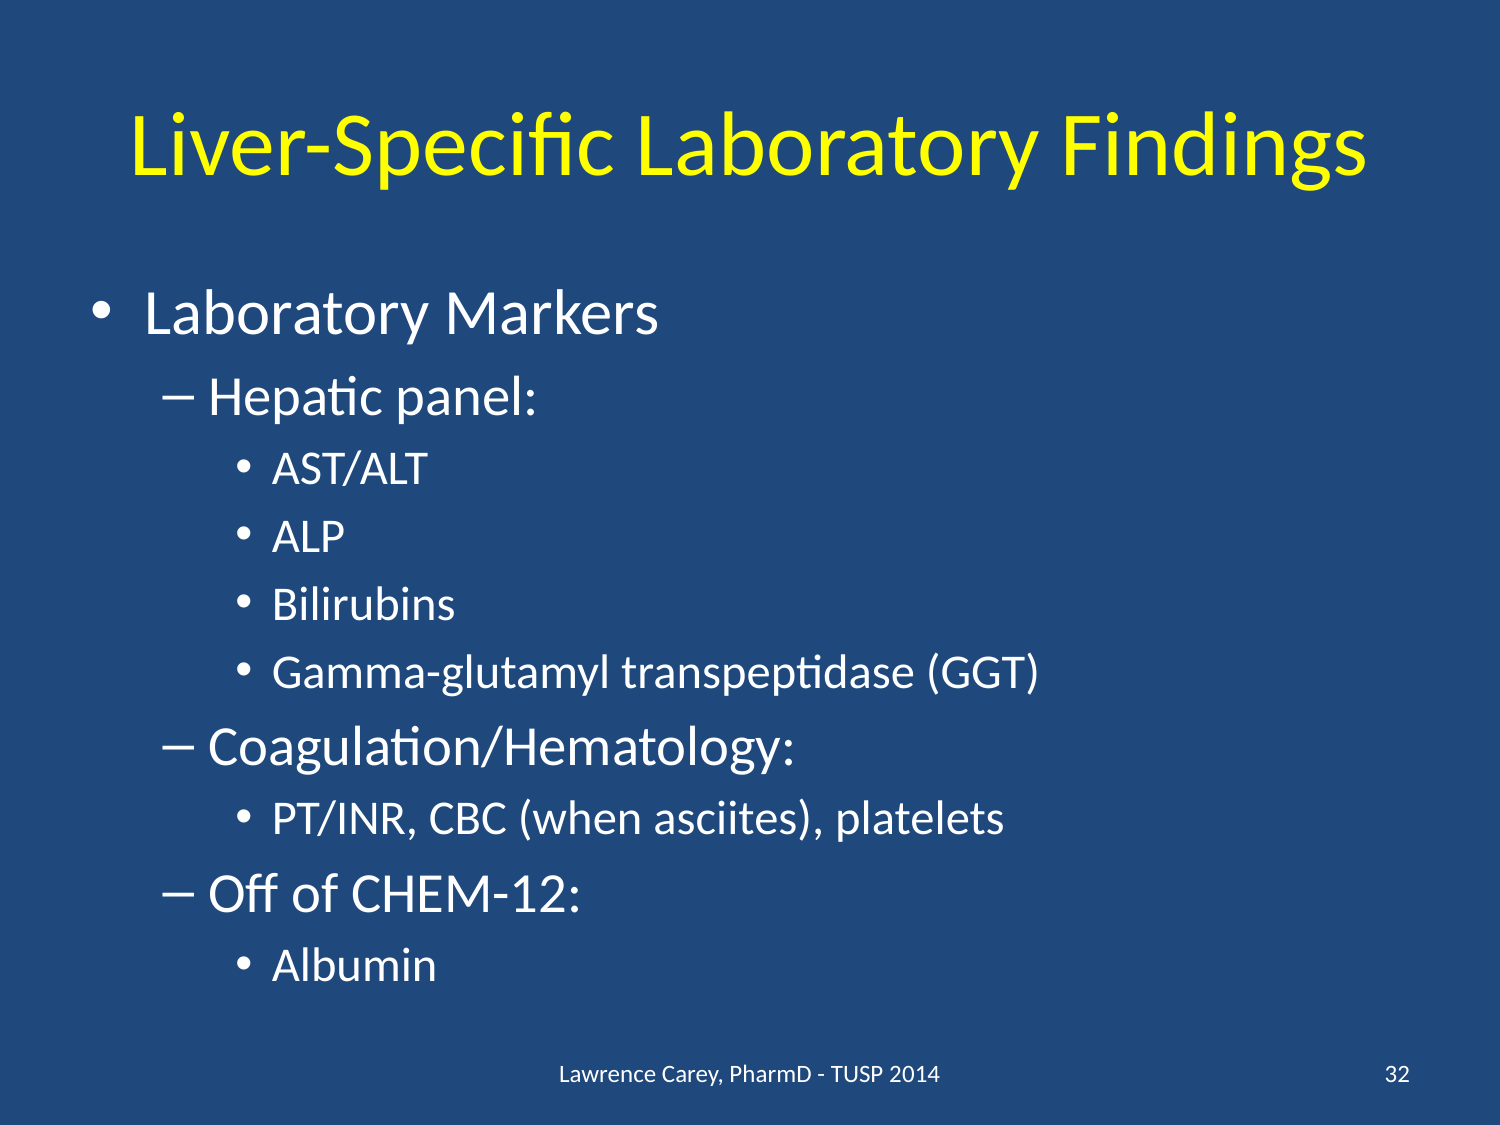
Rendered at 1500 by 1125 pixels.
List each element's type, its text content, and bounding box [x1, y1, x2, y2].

list Laboratory Markers Hepatic panel: AST/ALT ALP Bilirubins Gamma-glutamyl transpeptidase (GGT) Coagulation/Hematology: PT/INR, CBC (when asciites), platelets Off of CHEM-12: Albumin [75, 262, 1425, 1005]
title Liver-Specific Laboratory Findings [75, 45, 1425, 233]
slide_number 32 [1074, 1042, 1425, 1103]
footer Lawrence Carey, PharmD - TUSP 2014 [512, 1042, 988, 1103]
